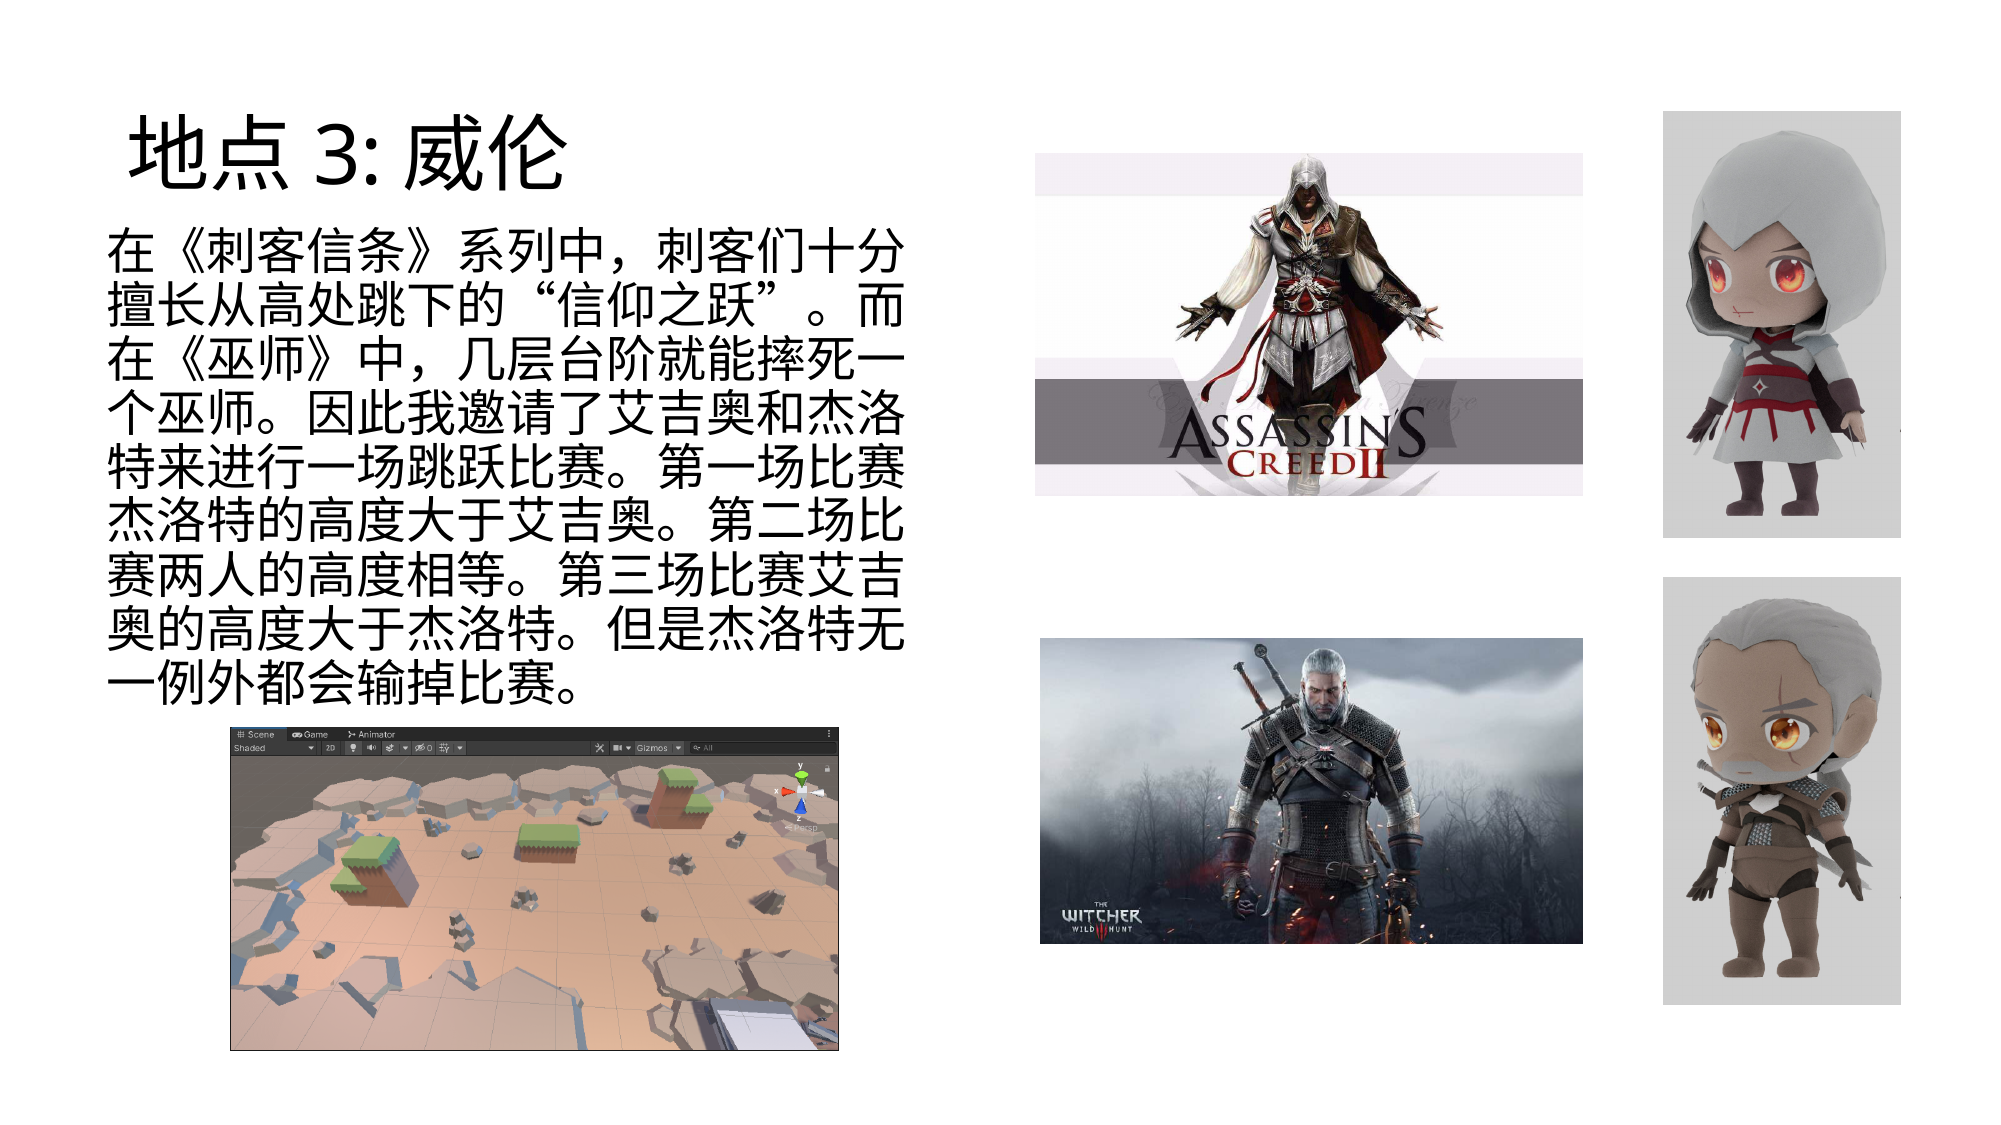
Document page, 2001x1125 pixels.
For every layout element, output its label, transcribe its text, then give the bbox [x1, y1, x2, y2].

picture [230, 727, 839, 1051]
picture [1035, 153, 1583, 496]
picture [1663, 577, 1901, 1005]
text_box 地点3:威伦 [111, 76, 1837, 238]
picture [1040, 638, 1583, 944]
text_box 在《刺客信条》系列中，刺客们十分擅长从高处跳下的“信仰之跃”。而在《巫师》中，几层台阶就能摔死一个巫师。因此我邀请了艾吉奥和杰洛特来进行一场跳跃比赛。第一场比赛杰洛特的高度大于艾吉奥。第二场比赛两人的高度相等。第三场比赛艾吉奥的高度大于杰洛特。但是杰洛特无一例外都会输掉比赛。 [91, 187, 937, 751]
picture [1663, 111, 1901, 538]
